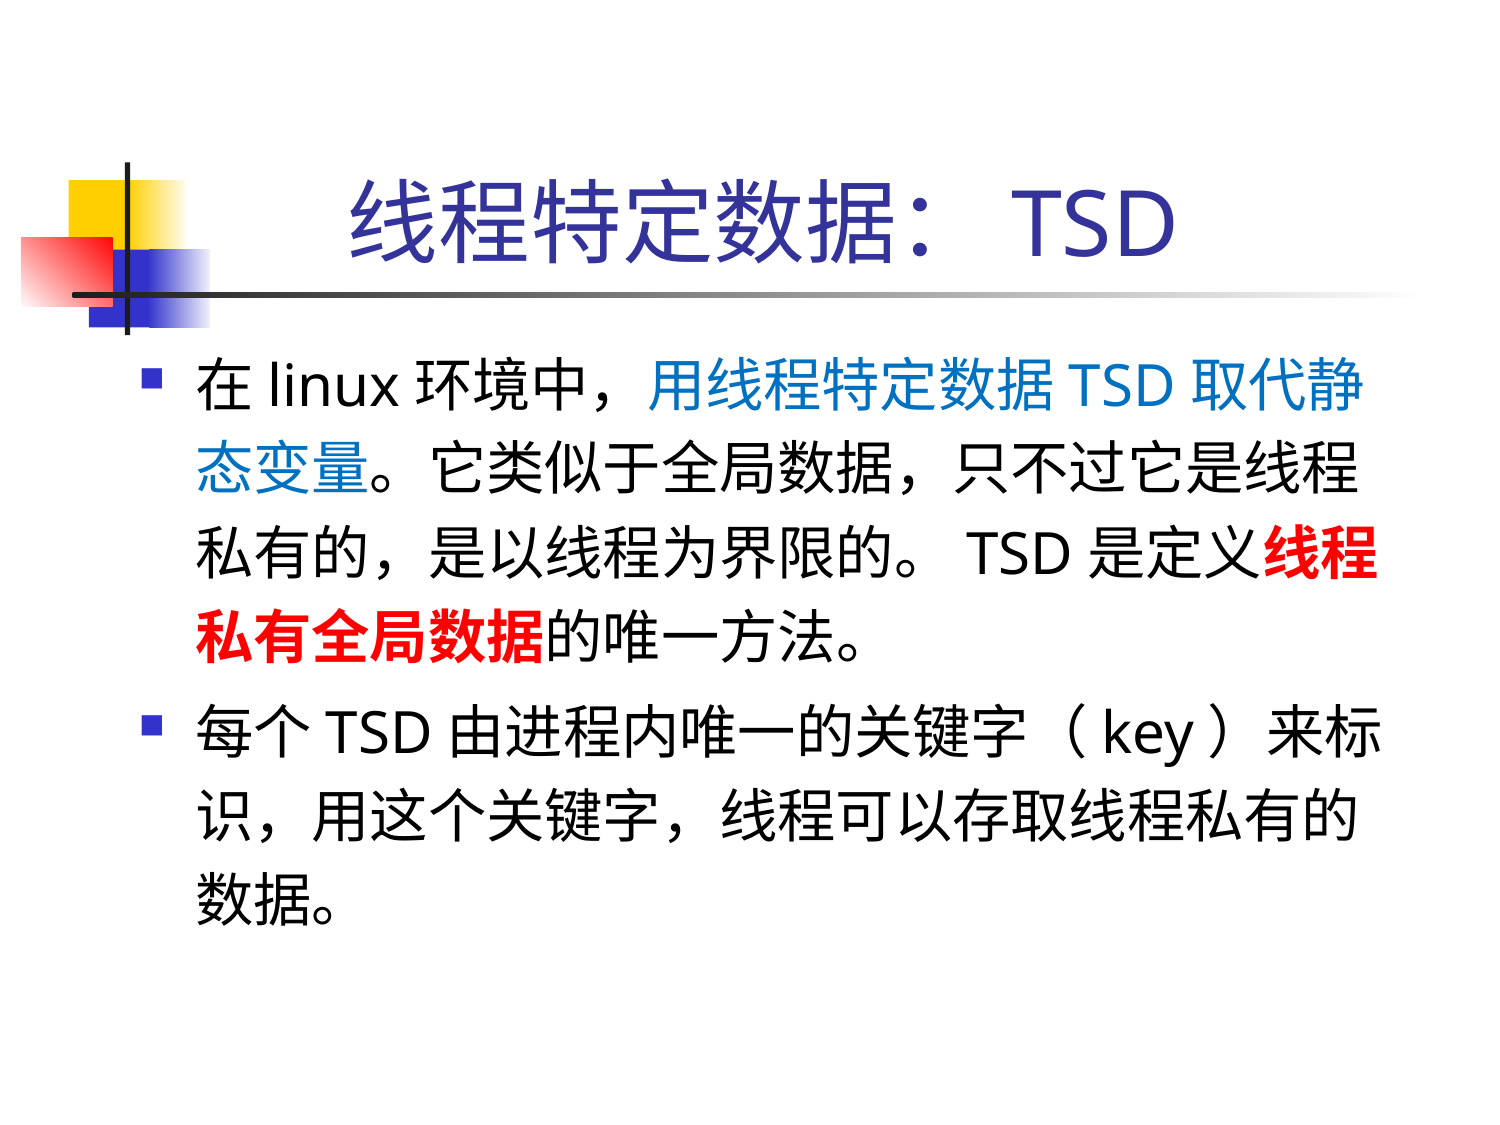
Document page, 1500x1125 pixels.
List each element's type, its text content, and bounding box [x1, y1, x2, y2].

title 线程特定数据：TSD [123, 42, 1403, 283]
list 在linux环境中，用线程特定数据TSD取代静态变量。它类似于全局数据，只不过它是线程私有的，是以线程为界限的。TSD是定义线程私有全局数据的唯一方法。 每个TSD由进程内唯一的关键字（key）来标识，用这个关键字，线程可以存取线程私有的数据。 [123, 326, 1400, 1002]
